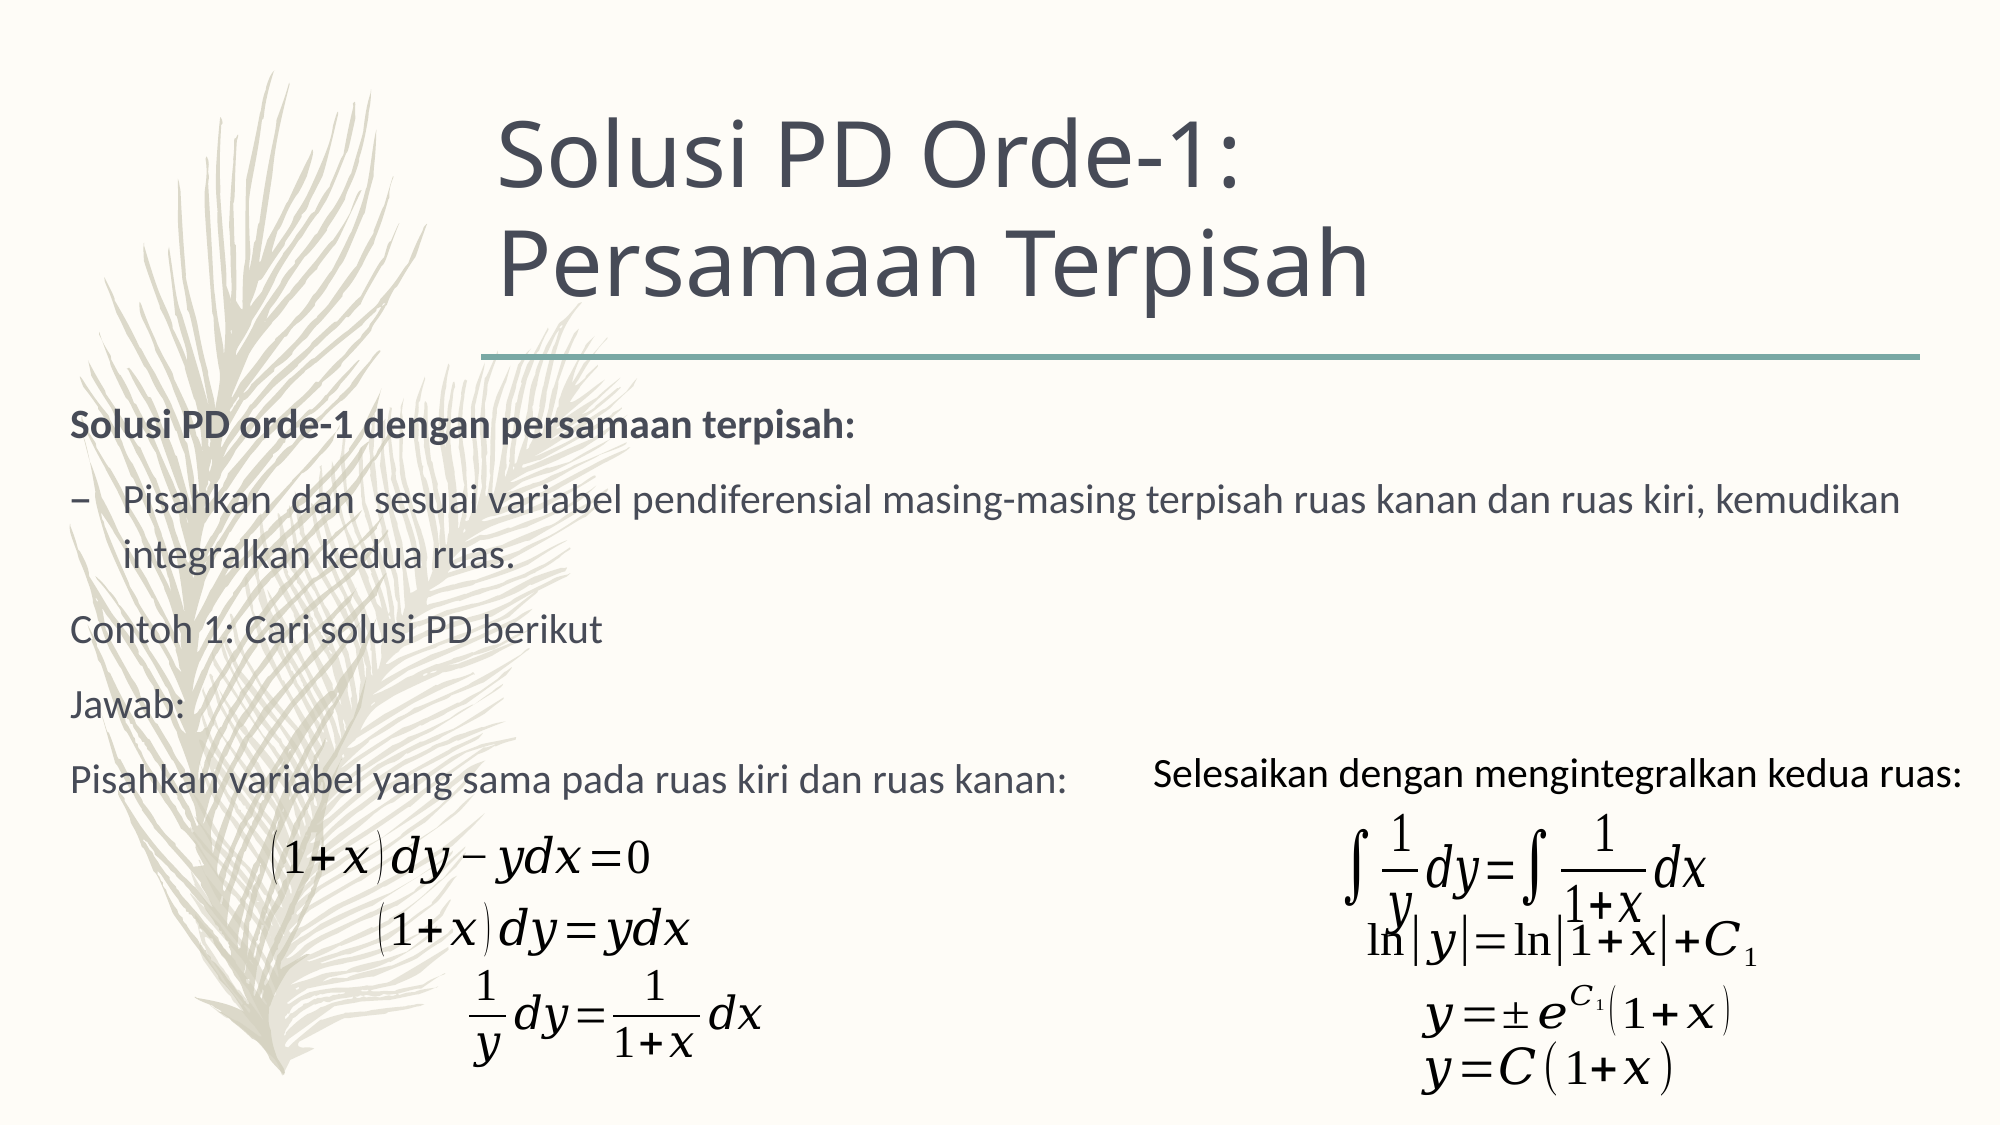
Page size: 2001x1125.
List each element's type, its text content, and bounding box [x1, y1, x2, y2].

text_box Selesaikan dengan mengintegralkan kedua ruas: [1138, 738, 2000, 804]
title Solusi PD Orde-1: Persamaan Terpisah [481, 93, 1920, 350]
